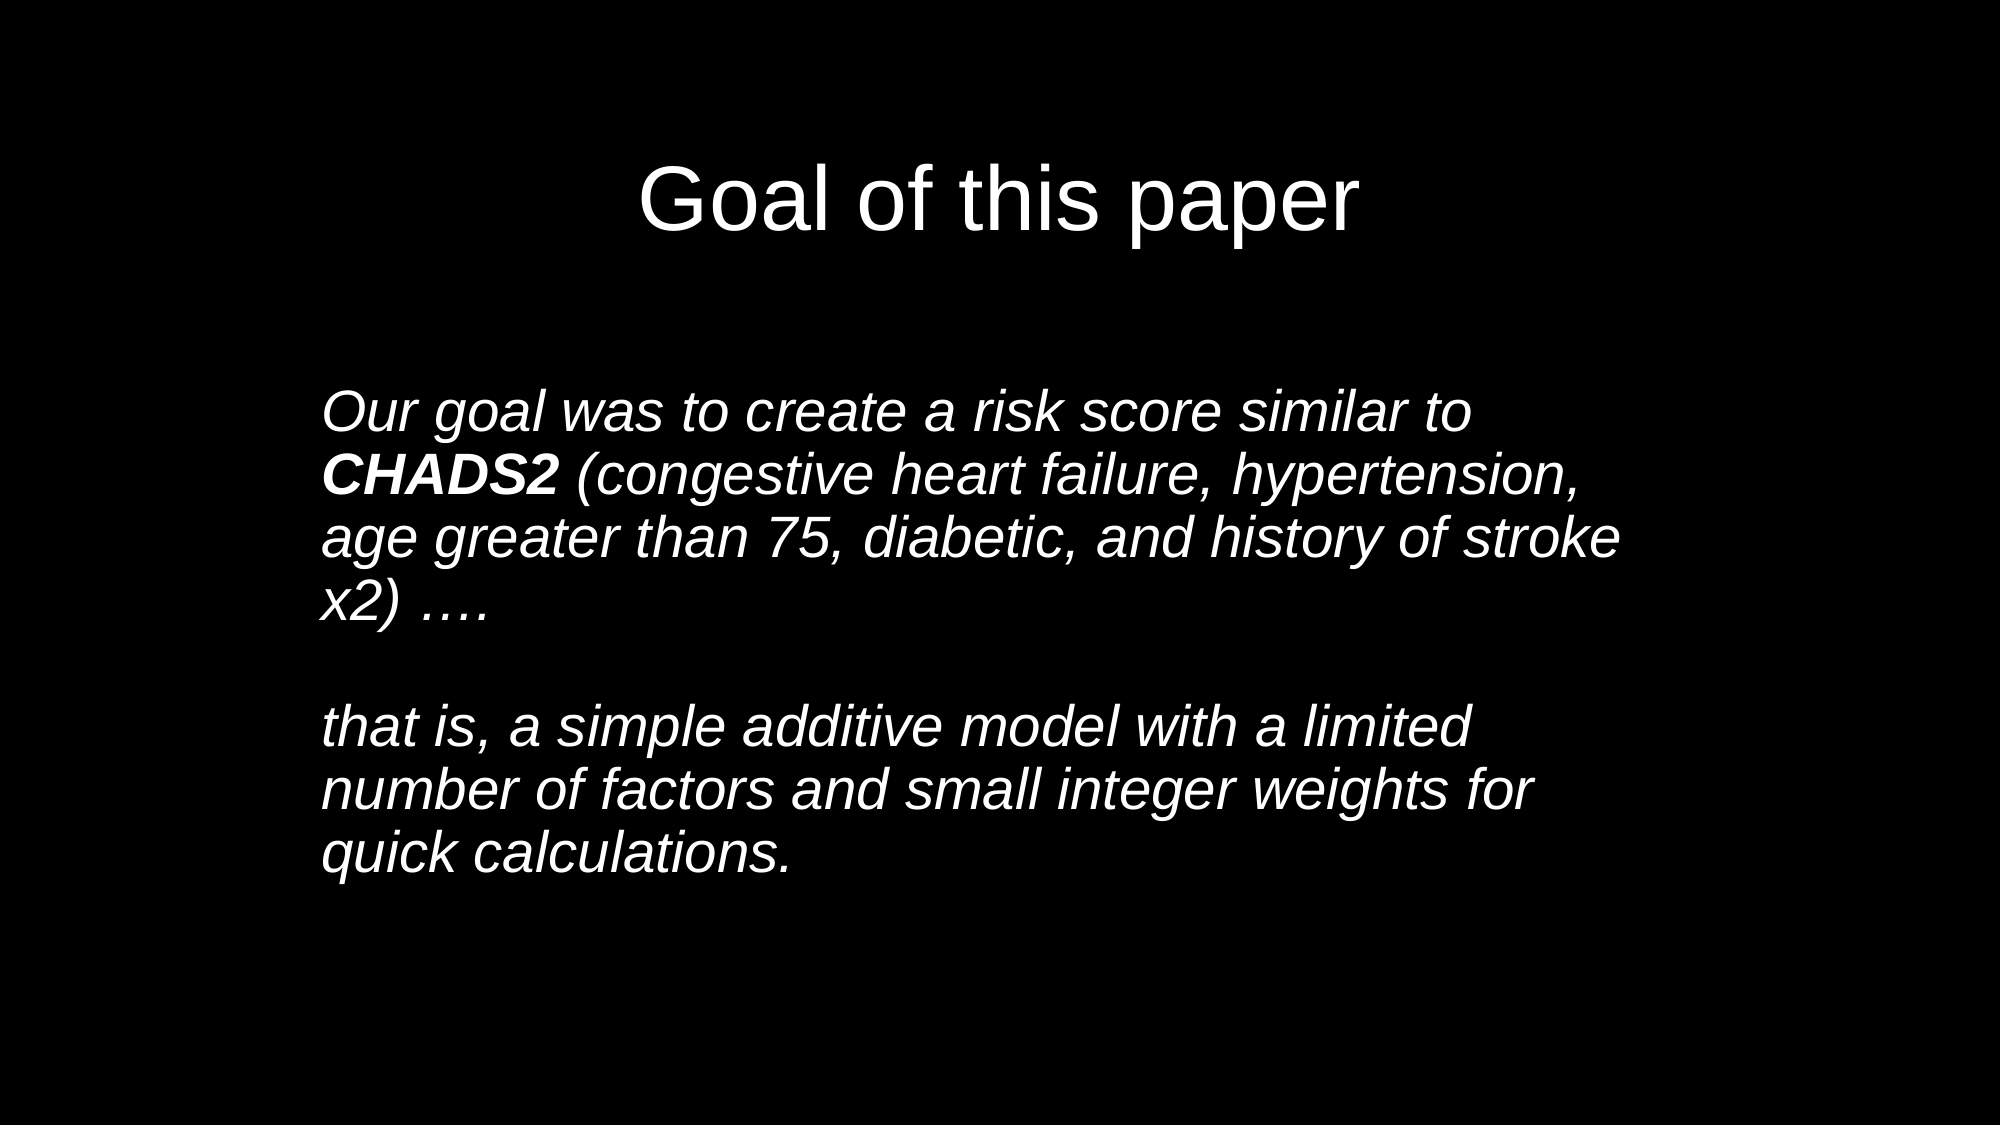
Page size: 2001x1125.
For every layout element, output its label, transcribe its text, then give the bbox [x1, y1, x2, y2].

list Our goal was to create a risk score similar to CHADS2 (congestive heart failure, hypertension, age greater than 75, diabetic, and history of stroke x2) …. that is, a simple additive model with a limited number of factors and small integer weights for quick calculations. [306, 374, 1694, 1032]
title Goal of this paper [137, 91, 1863, 310]
